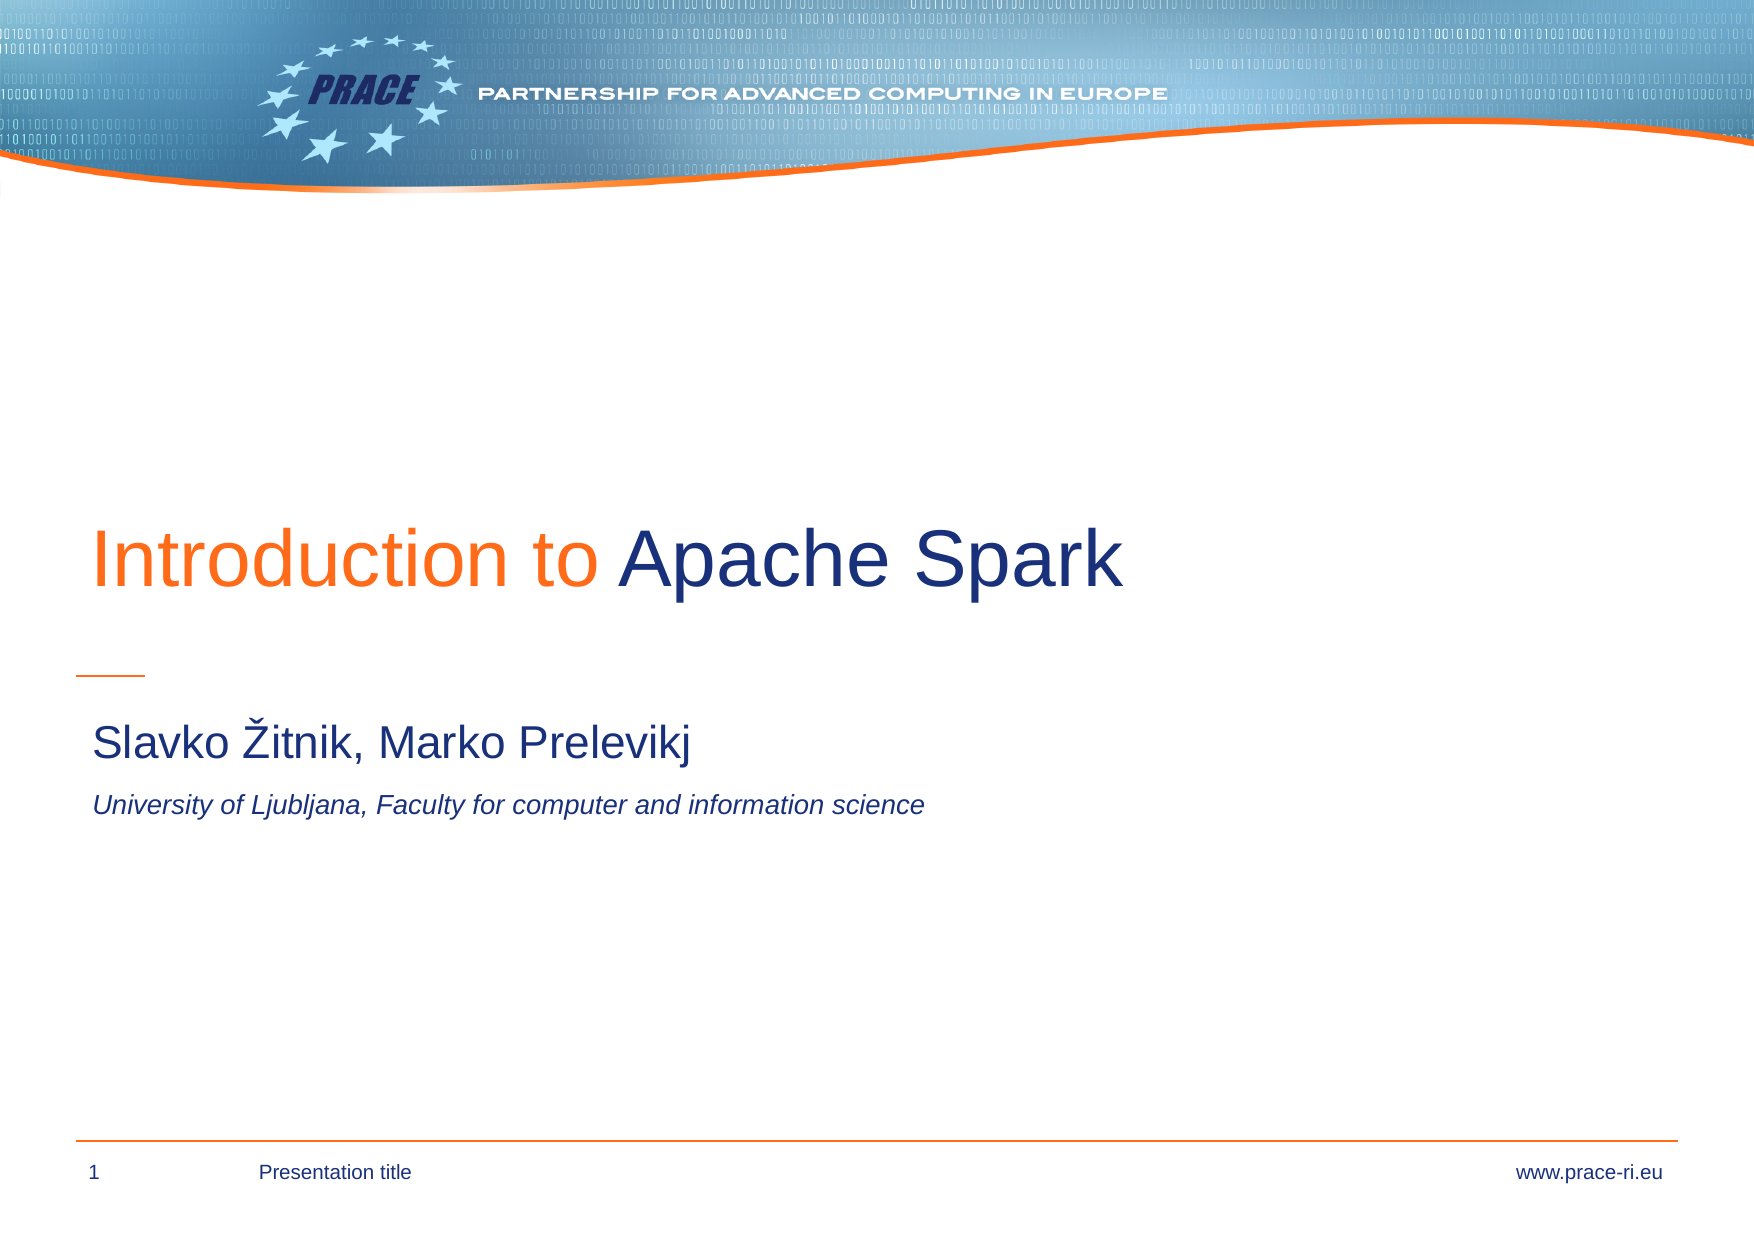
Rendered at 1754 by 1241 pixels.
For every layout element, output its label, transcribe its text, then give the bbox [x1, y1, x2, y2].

text_box University of Ljubljana, Faculty for computer and information science [75, 763, 1173, 837]
text_box Slavko Žitnik, Marko Prelevikj [75, 711, 786, 785]
title Introduction to Apache Spark [75, 429, 1444, 618]
picture [0, 0, 1754, 198]
